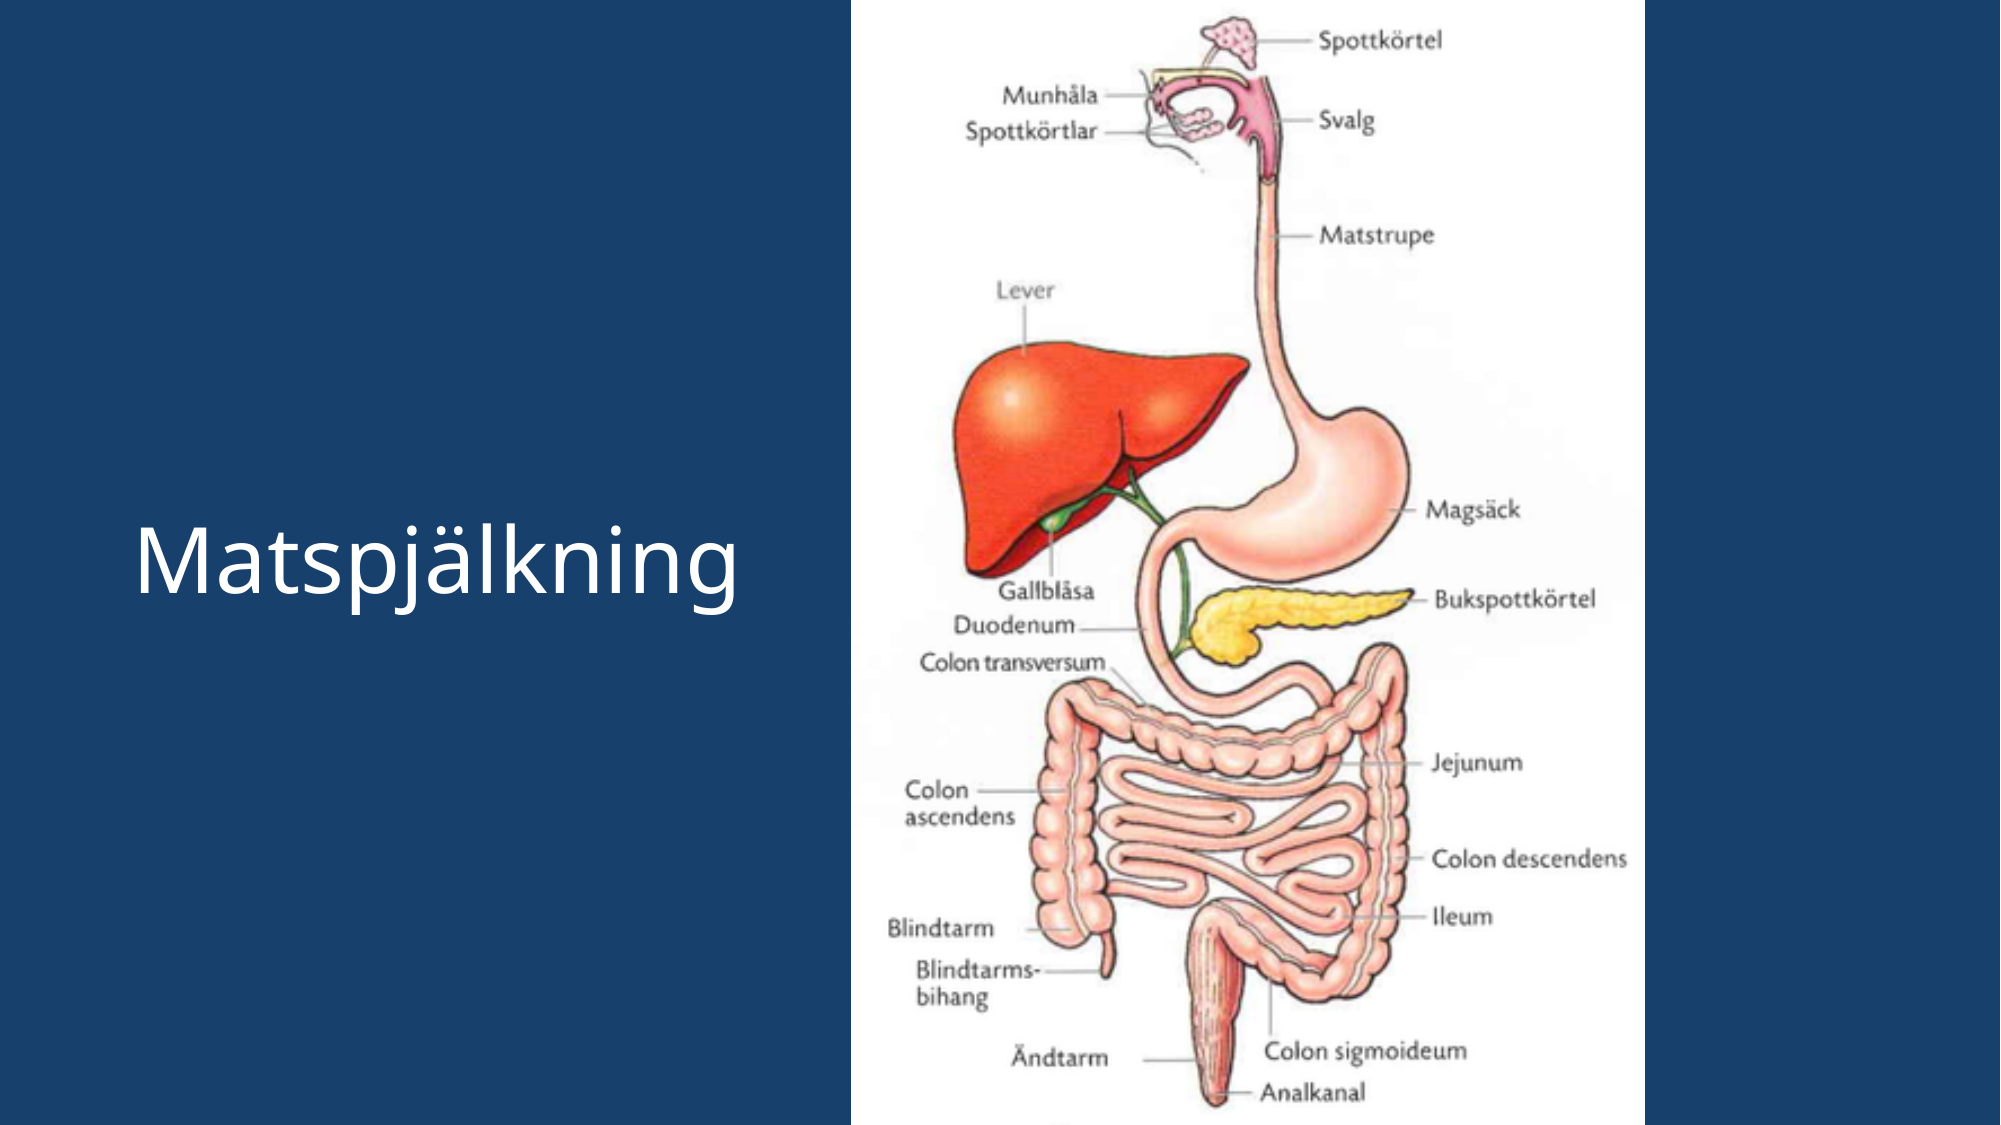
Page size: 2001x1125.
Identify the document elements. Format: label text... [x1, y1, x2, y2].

title Matspjälkning [117, 454, 760, 673]
picture [851, 0, 1645, 1125]
